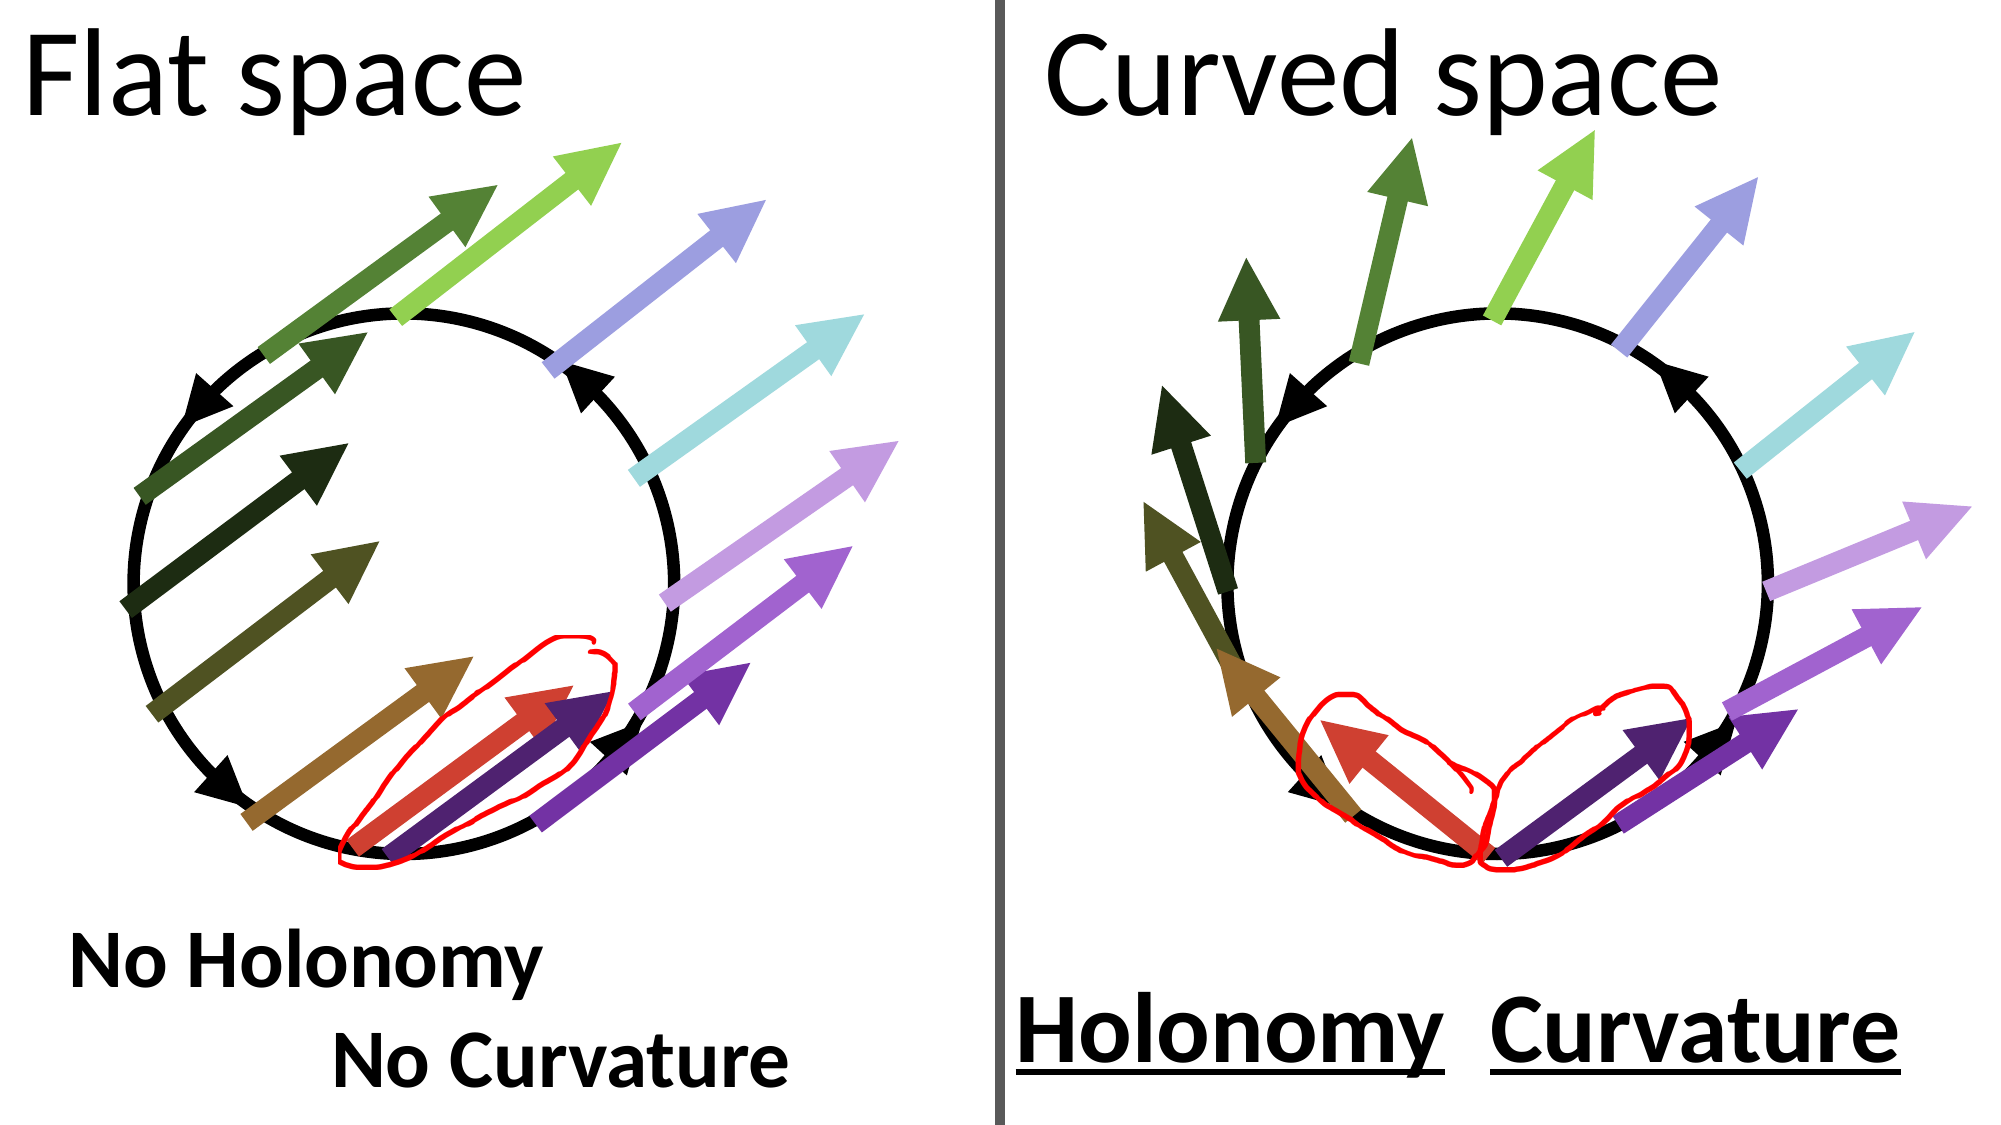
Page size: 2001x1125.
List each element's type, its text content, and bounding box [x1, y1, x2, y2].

text_box Flat space [7, 0, 542, 148]
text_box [1654, 548, 1981, 860]
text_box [125, 185, 498, 610]
picture [338, 635, 999, 881]
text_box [121, 302, 686, 865]
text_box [1124, 515, 1476, 870]
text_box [1492, 130, 1939, 402]
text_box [1479, 770, 1654, 807]
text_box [395, 142, 865, 479]
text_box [151, 541, 574, 849]
picture [1001, 635, 1701, 881]
text_box Curved space [1029, 0, 1739, 148]
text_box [362, 753, 535, 796]
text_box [1412, 302, 1780, 865]
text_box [1124, 138, 1412, 571]
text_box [535, 440, 899, 825]
